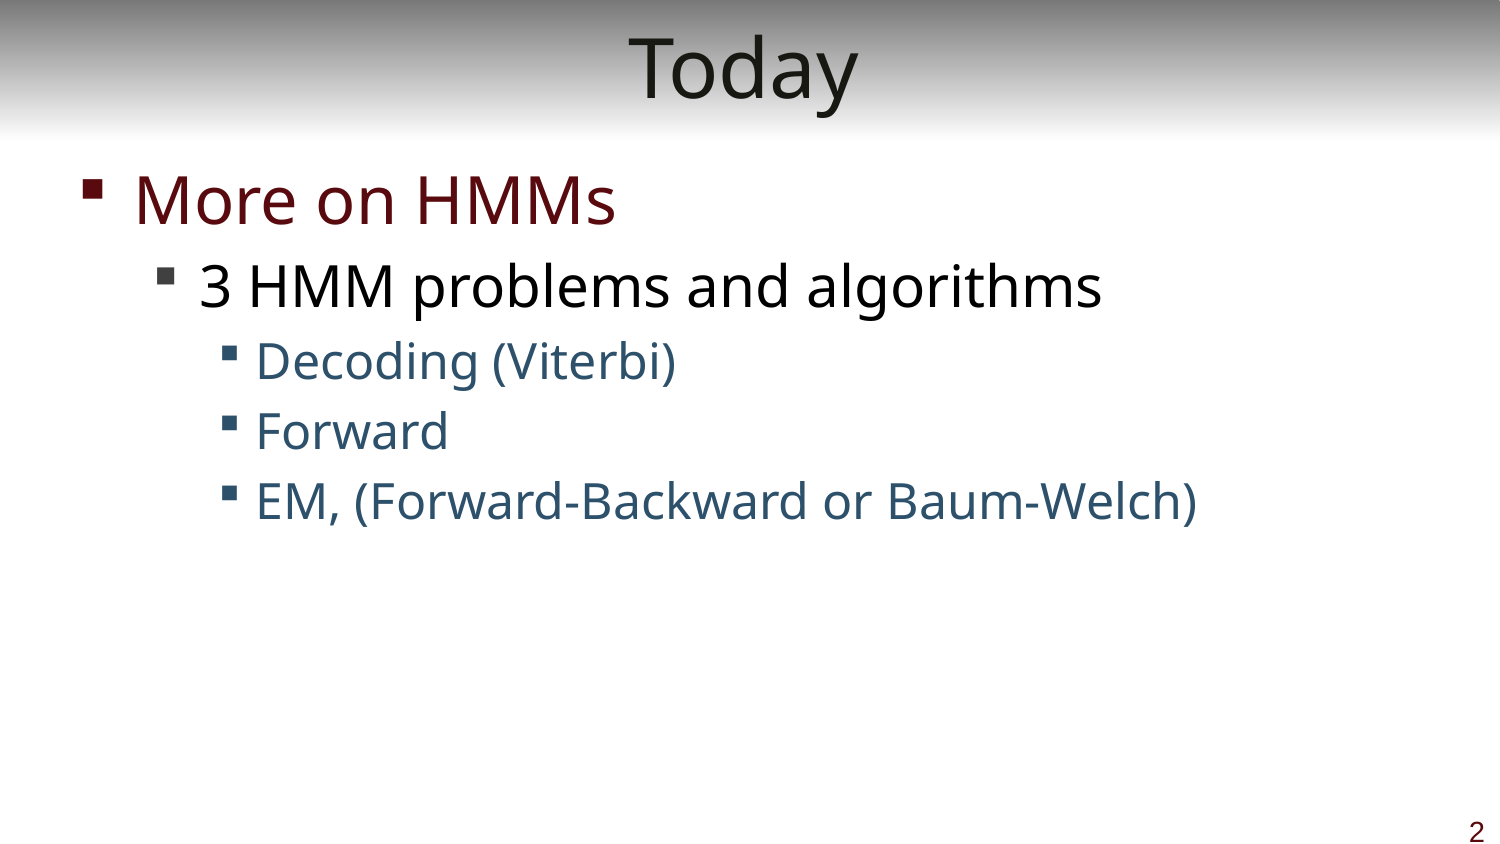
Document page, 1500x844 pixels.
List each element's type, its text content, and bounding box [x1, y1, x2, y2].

list More on HMMs 3 HMM problems and algorithms Decoding (Viterbi) Forward EM, (Forward-Backward or Baum-Welch) [62, 150, 1413, 797]
slide_number 2 [1424, 806, 1500, 844]
title Today [12, 0, 1475, 132]
